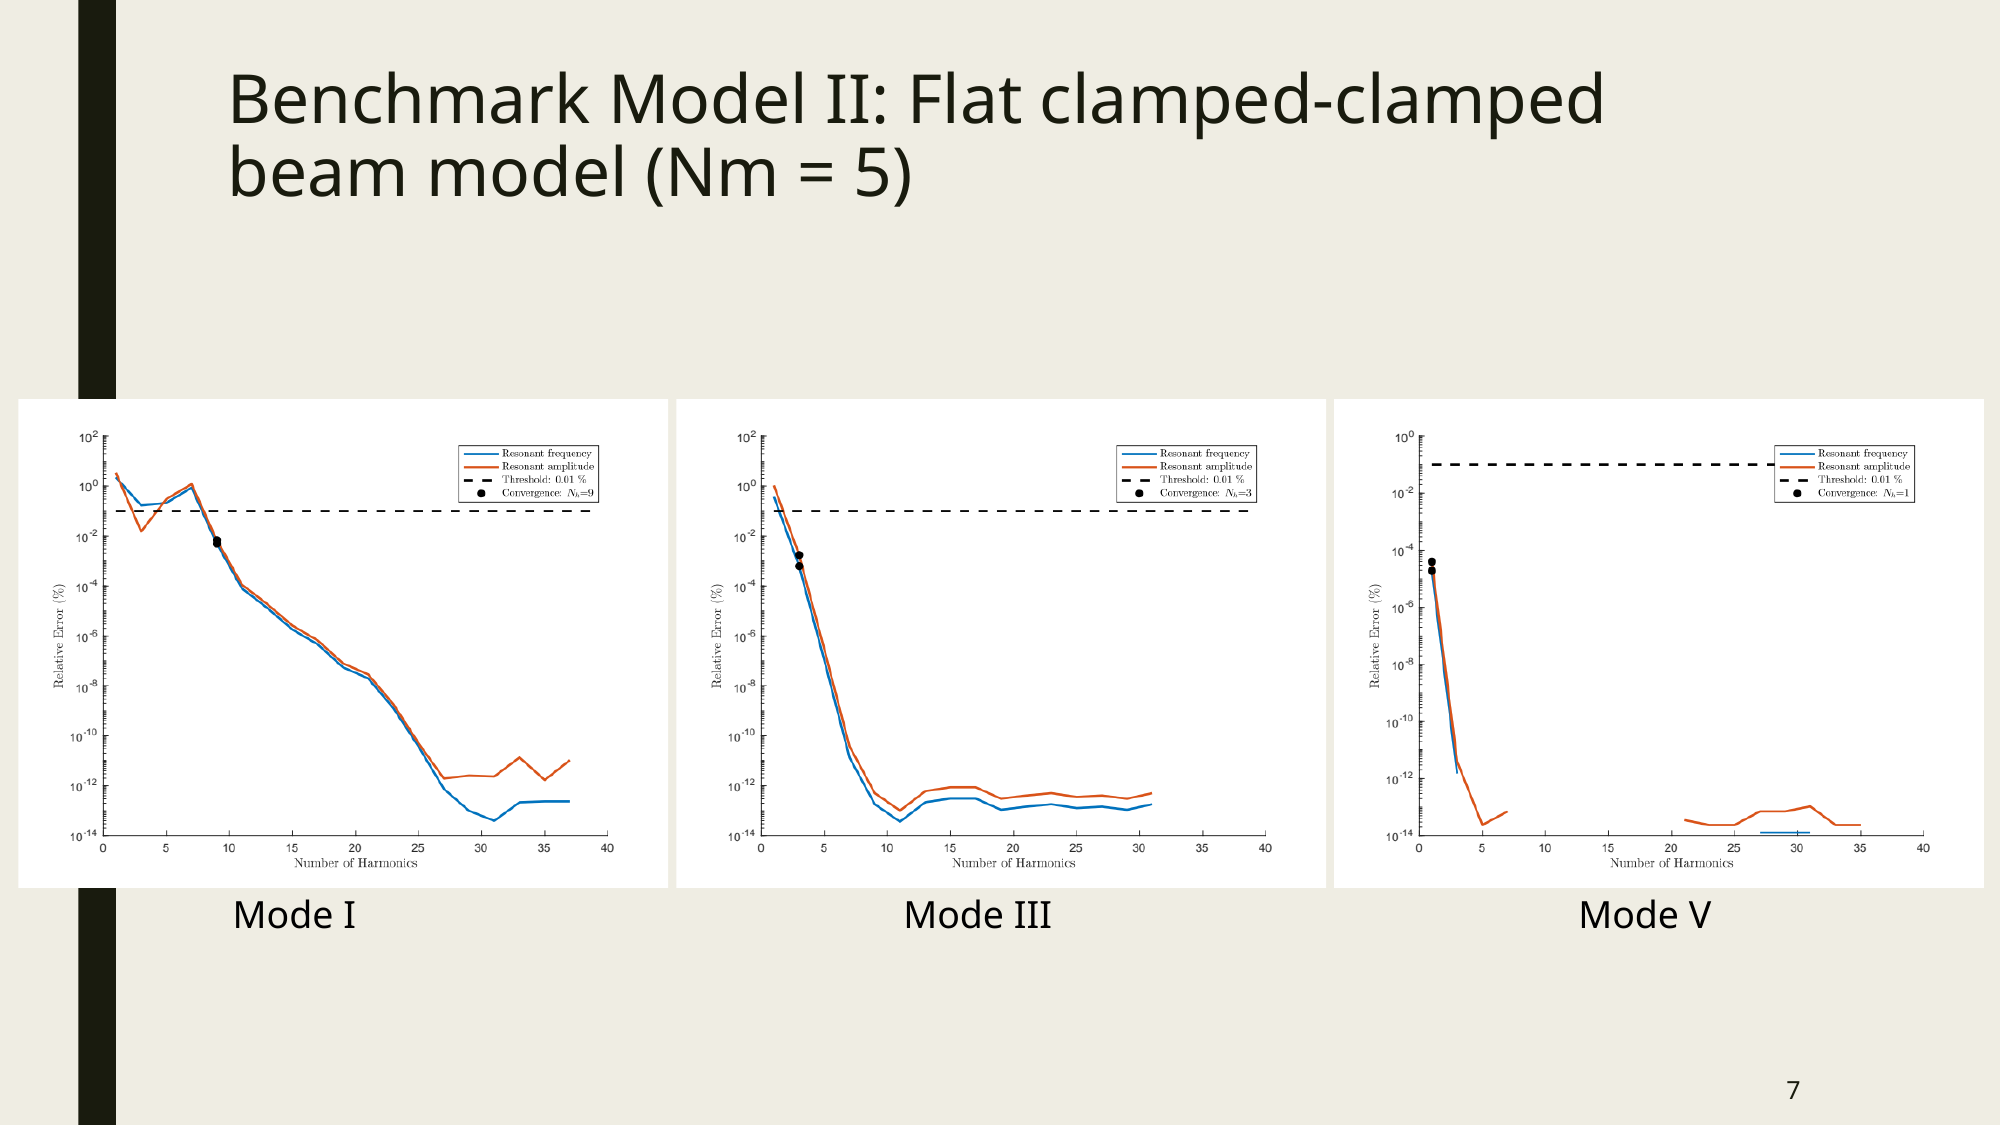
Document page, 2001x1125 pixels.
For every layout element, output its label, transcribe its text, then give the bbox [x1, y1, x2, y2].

picture [1334, 399, 1984, 888]
text_box Mode I [217, 888, 419, 944]
picture [18, 399, 669, 888]
picture [676, 399, 1327, 888]
text_box Mode V [1563, 888, 1765, 944]
slide_number 7 [1553, 1058, 1816, 1125]
text_box Mode III [888, 888, 1090, 944]
title Benchmark Model II: Flat clamped-clamped beam model (Nm = 5) [212, 58, 1788, 303]
